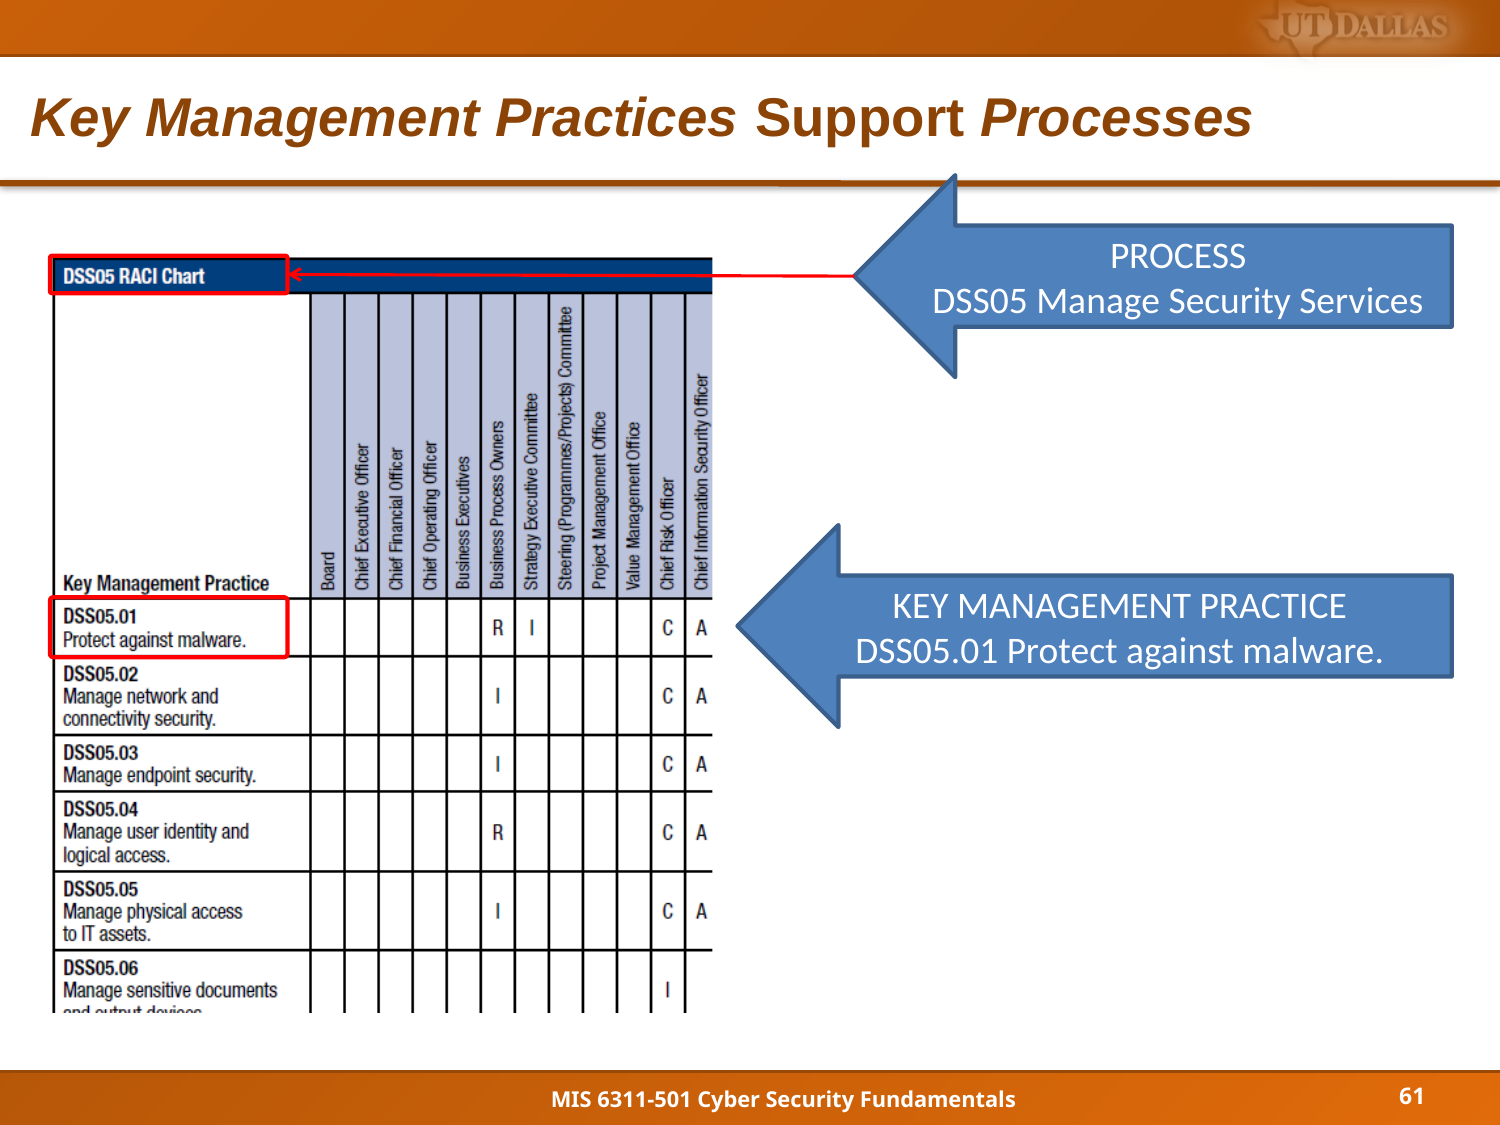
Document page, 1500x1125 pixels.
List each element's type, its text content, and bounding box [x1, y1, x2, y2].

text_box PROCESS DSS05 Manage Security Services [854, 173, 1454, 380]
title Key Management Practices Support Processes [0, 62, 1500, 176]
slide_number 61 [1350, 1076, 1475, 1120]
text_box Key Management Practice DSS05.01 Protect against malware. [735, 523, 1454, 730]
picture [1218, 0, 1500, 62]
picture [49, 255, 713, 1013]
